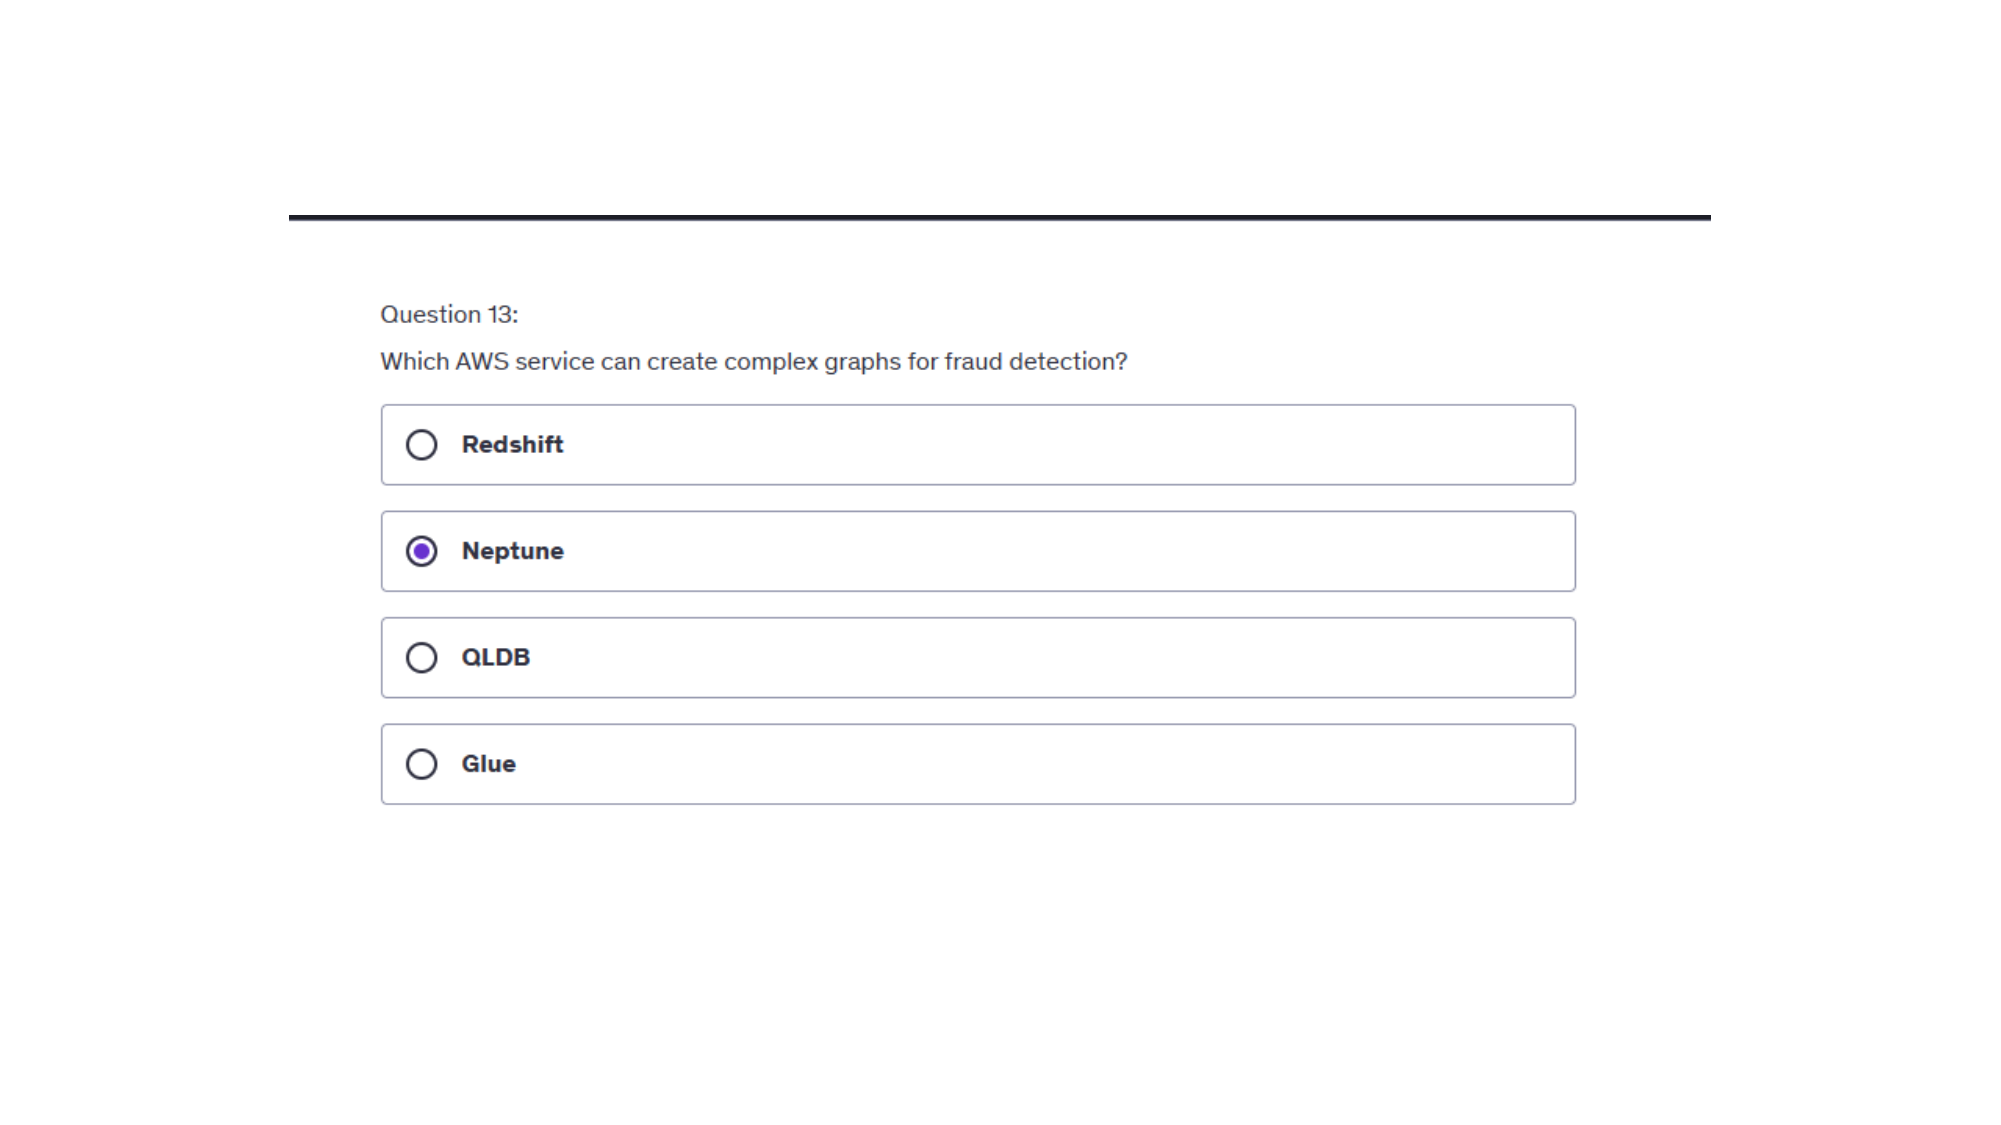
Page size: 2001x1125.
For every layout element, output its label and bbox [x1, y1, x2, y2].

picture [289, 215, 1711, 910]
